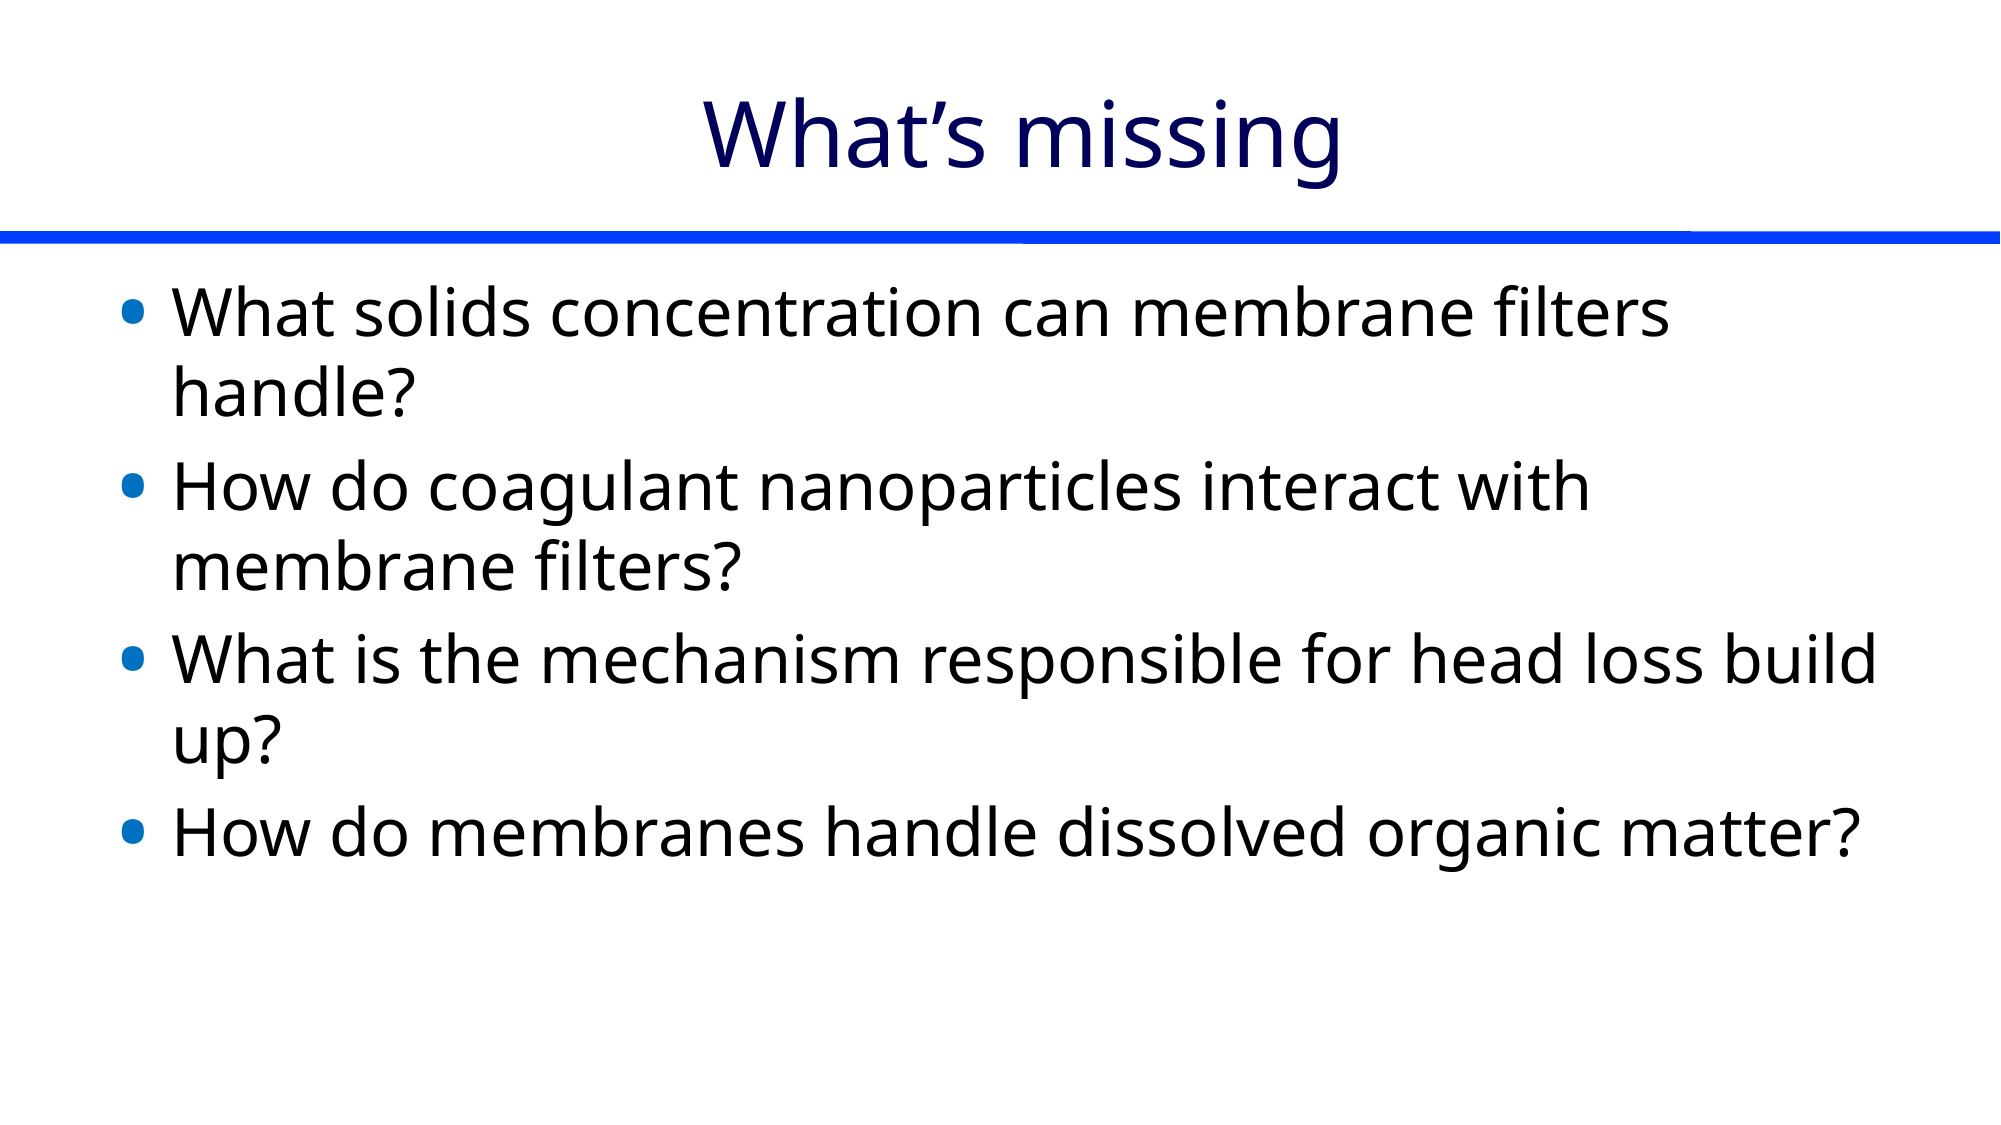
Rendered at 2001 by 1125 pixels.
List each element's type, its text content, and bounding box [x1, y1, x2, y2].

title What’s missing [99, 37, 1950, 225]
list What solids concentration can membrane filters handle? How do coagulant nanoparticles interact with membrane filters? What is the mechanism responsible for head loss build up? How do membranes handle dissolved organic matter? [99, 262, 1901, 1006]
